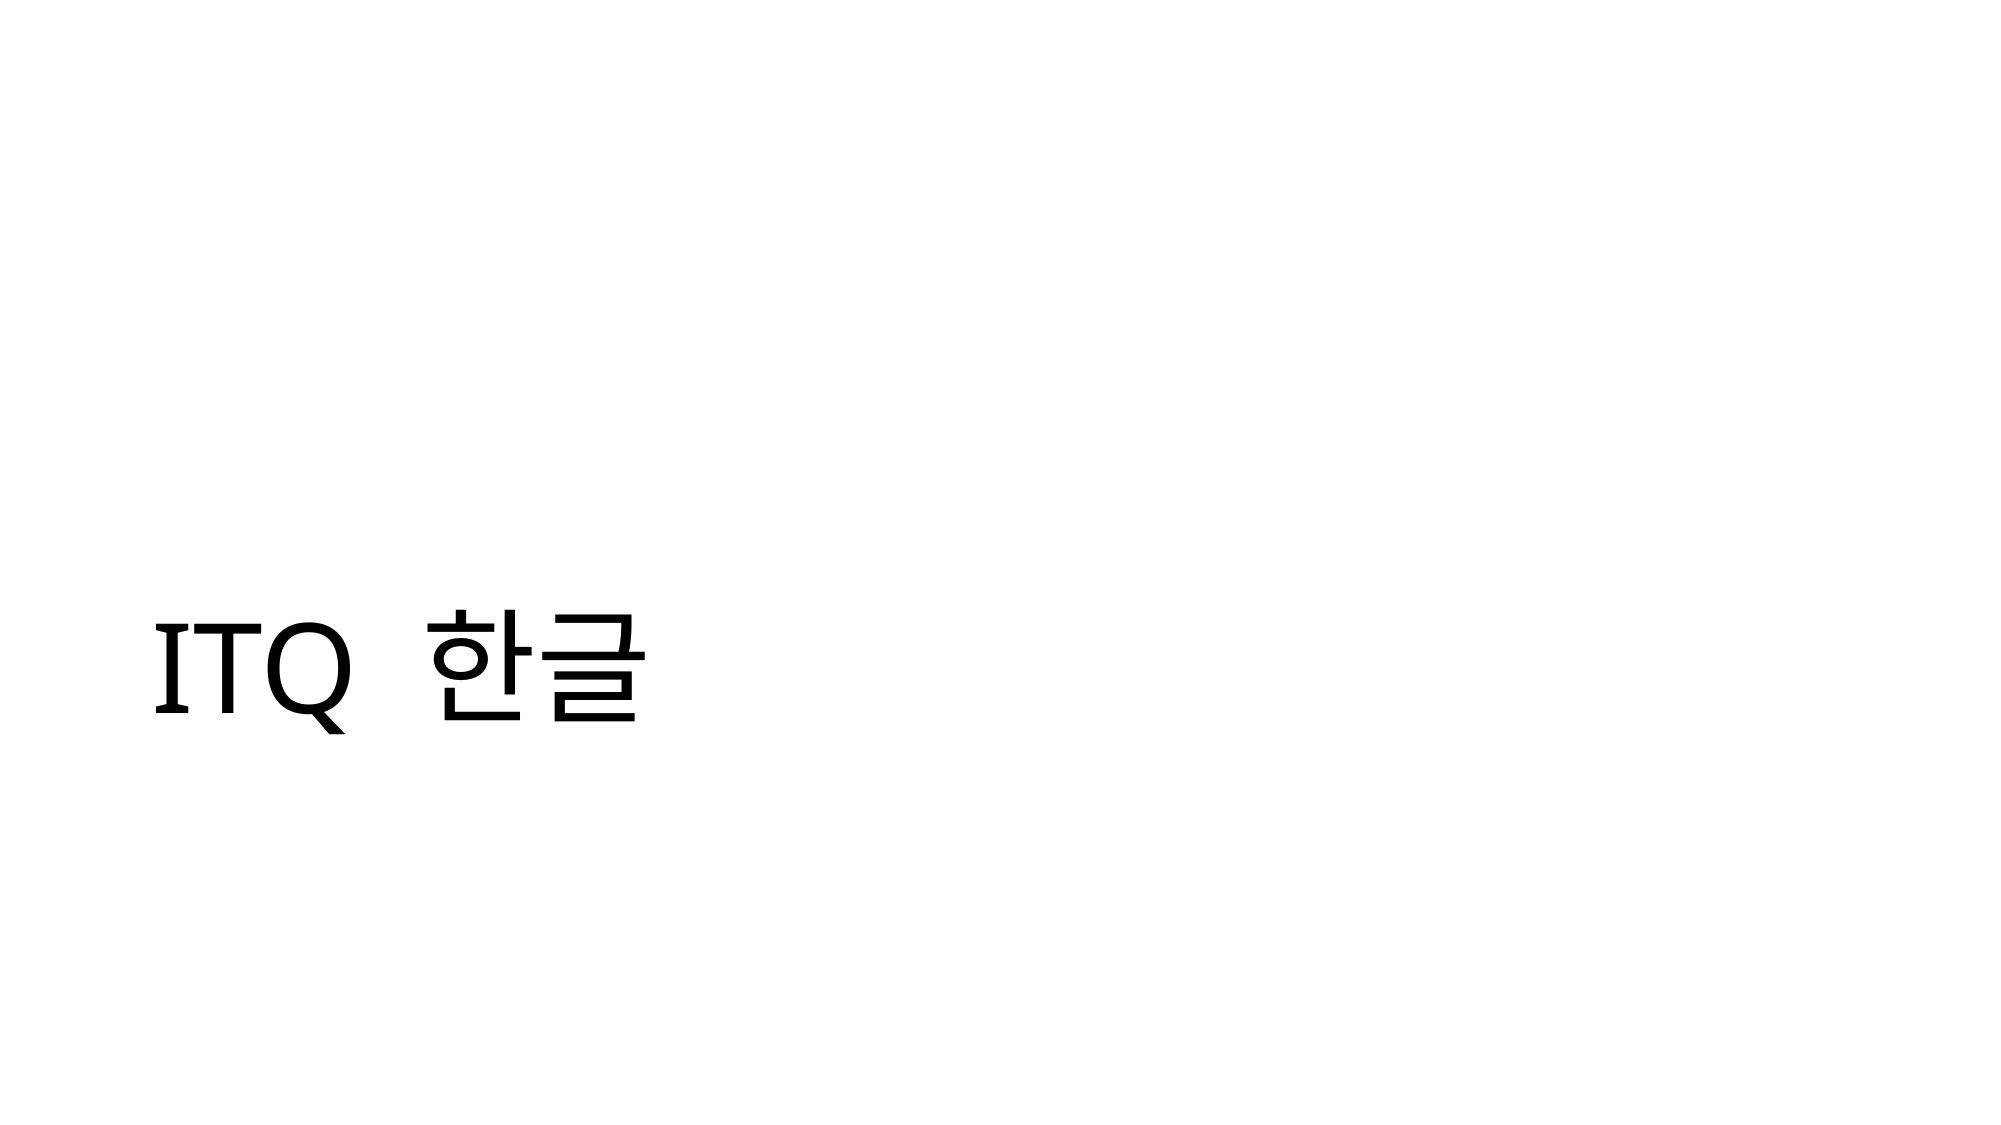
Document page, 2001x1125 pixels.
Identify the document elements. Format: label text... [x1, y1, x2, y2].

title ITQ 한글 [136, 280, 1862, 749]
